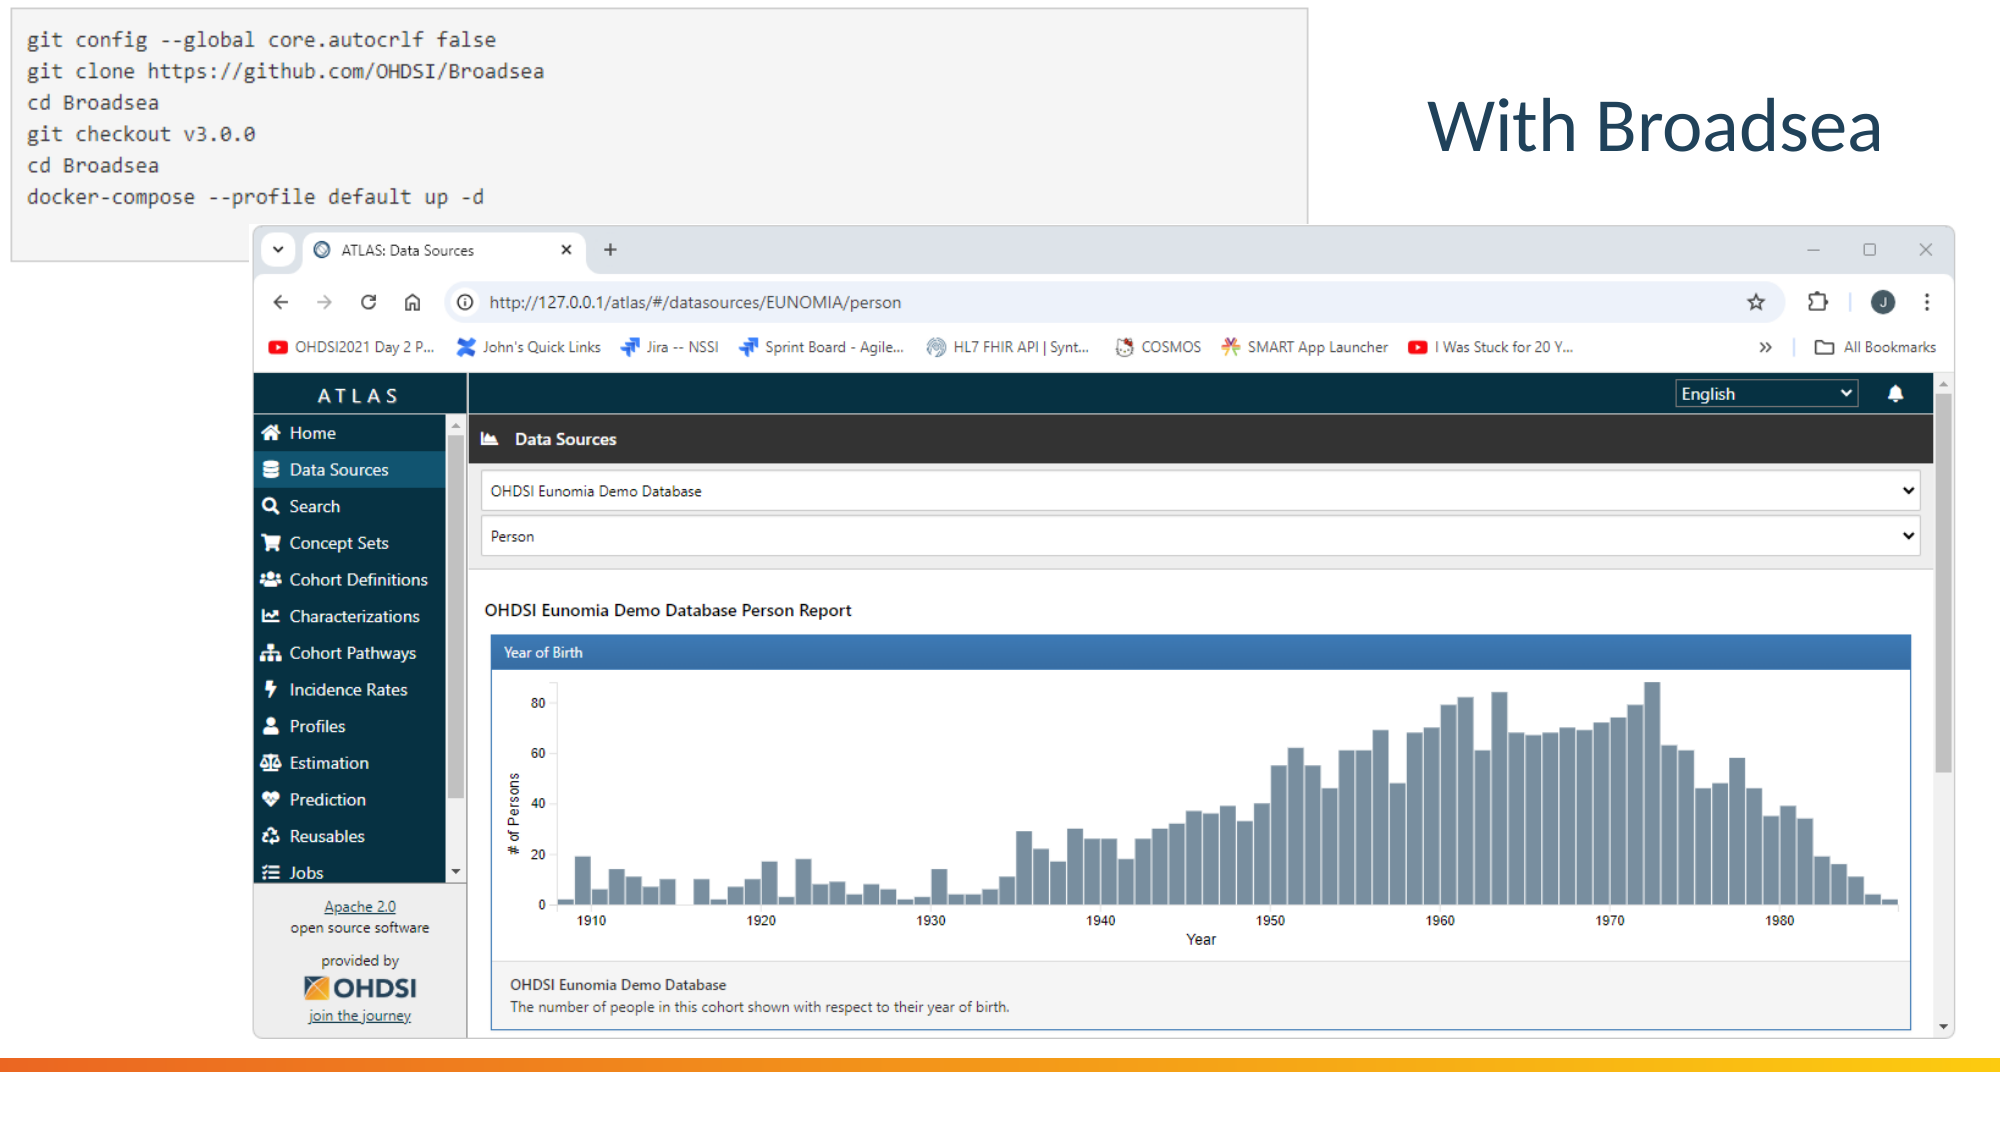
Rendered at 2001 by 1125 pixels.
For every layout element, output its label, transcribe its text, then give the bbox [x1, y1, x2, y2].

picture [0, 0, 1959, 1040]
title With Broadsea [1387, 66, 1925, 224]
